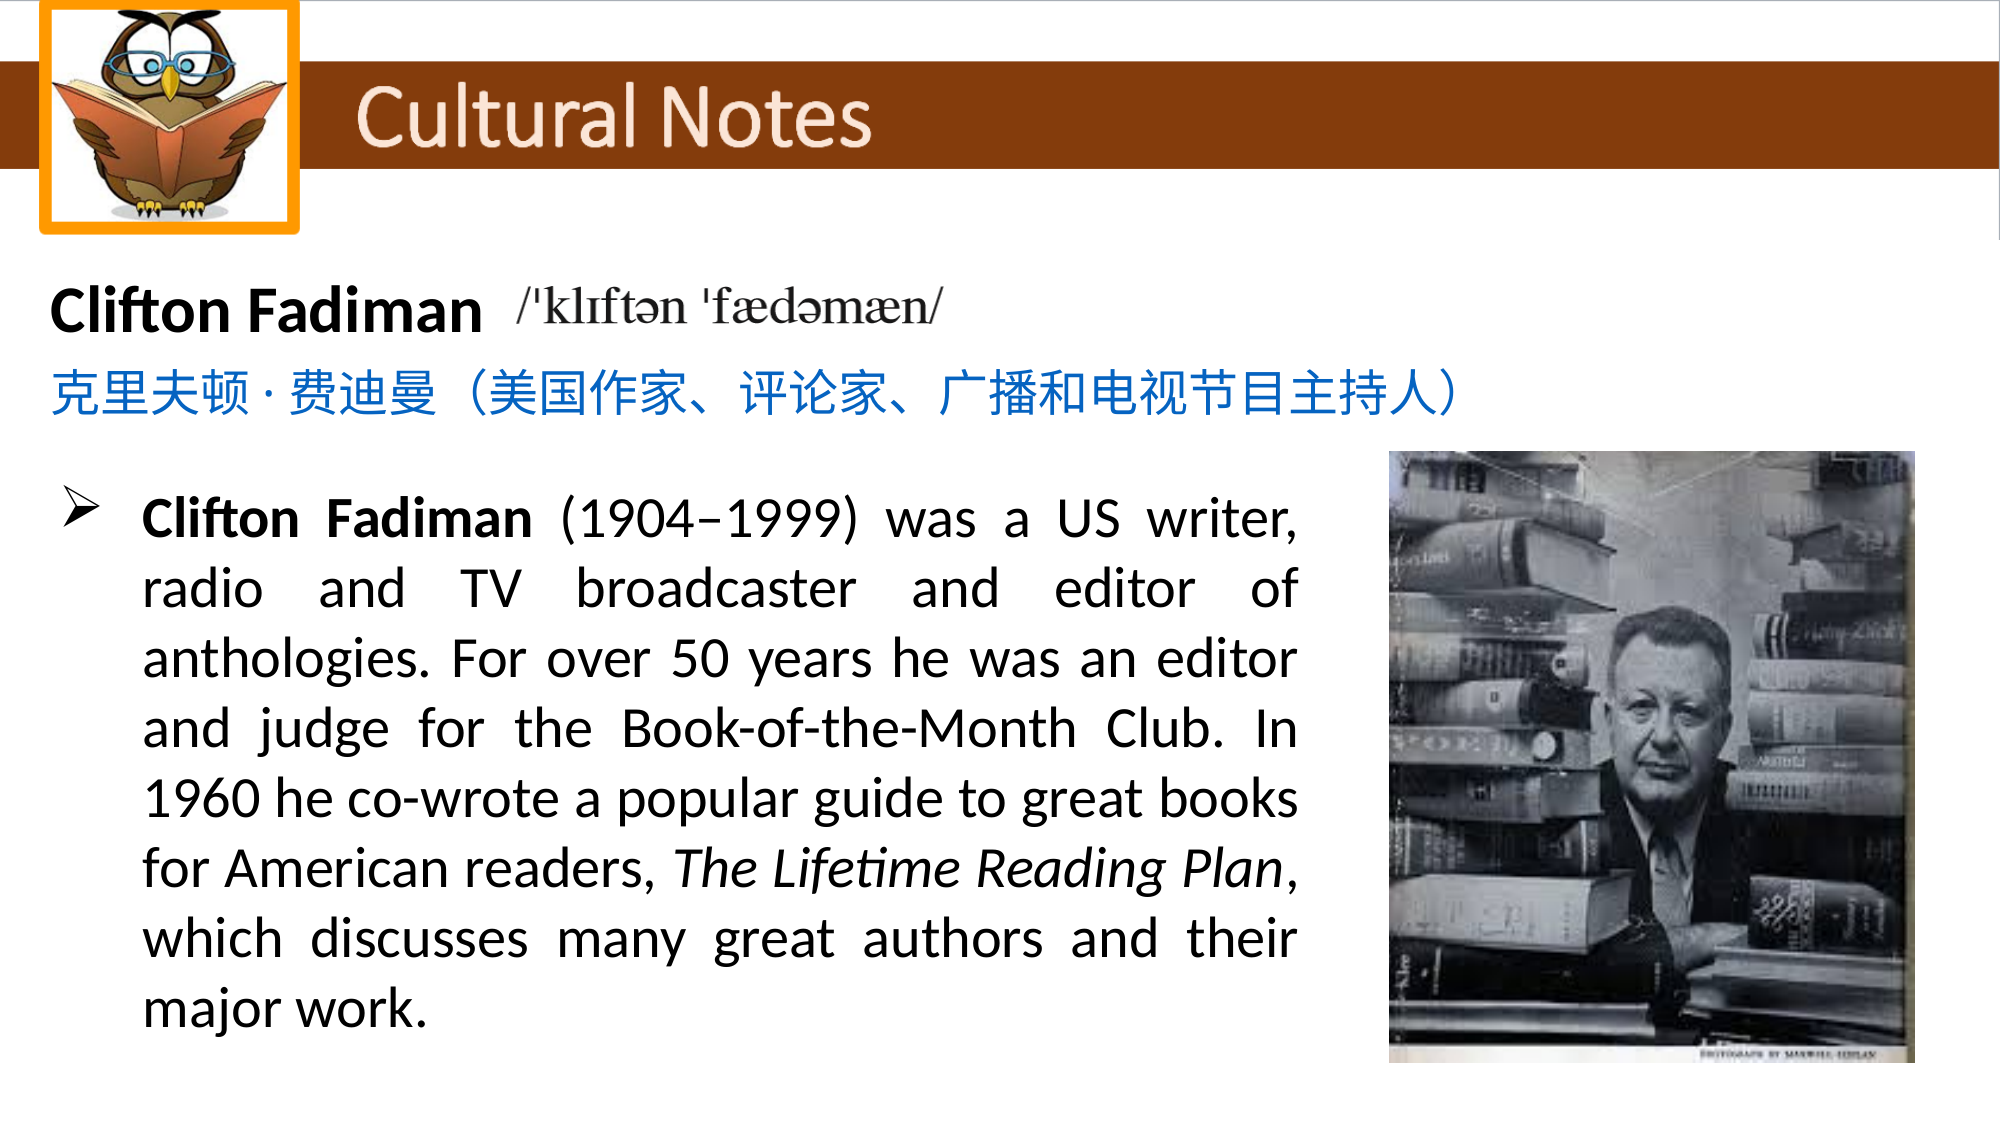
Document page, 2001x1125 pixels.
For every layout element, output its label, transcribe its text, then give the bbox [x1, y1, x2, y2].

picture [0, 0, 2000, 240]
list Clifton Fadiman 克里夫顿·费迪曼（美国作家、评论家、广播和电视节目主持人） [35, 267, 1965, 1125]
picture [509, 283, 950, 332]
text_box Clifton Fadiman (1904–1999) was a US writer, radio and TV broadcaster and editor of anthologies. For over 50 years he was an editor and judge for the Book-of-the-Month Club. In 1960 he co-wrote a popular guide to great books for American readers, The Lifetime Reading Plan, which discusses many great authors and their major work. [43, 471, 1315, 1046]
picture [1389, 451, 1915, 1063]
